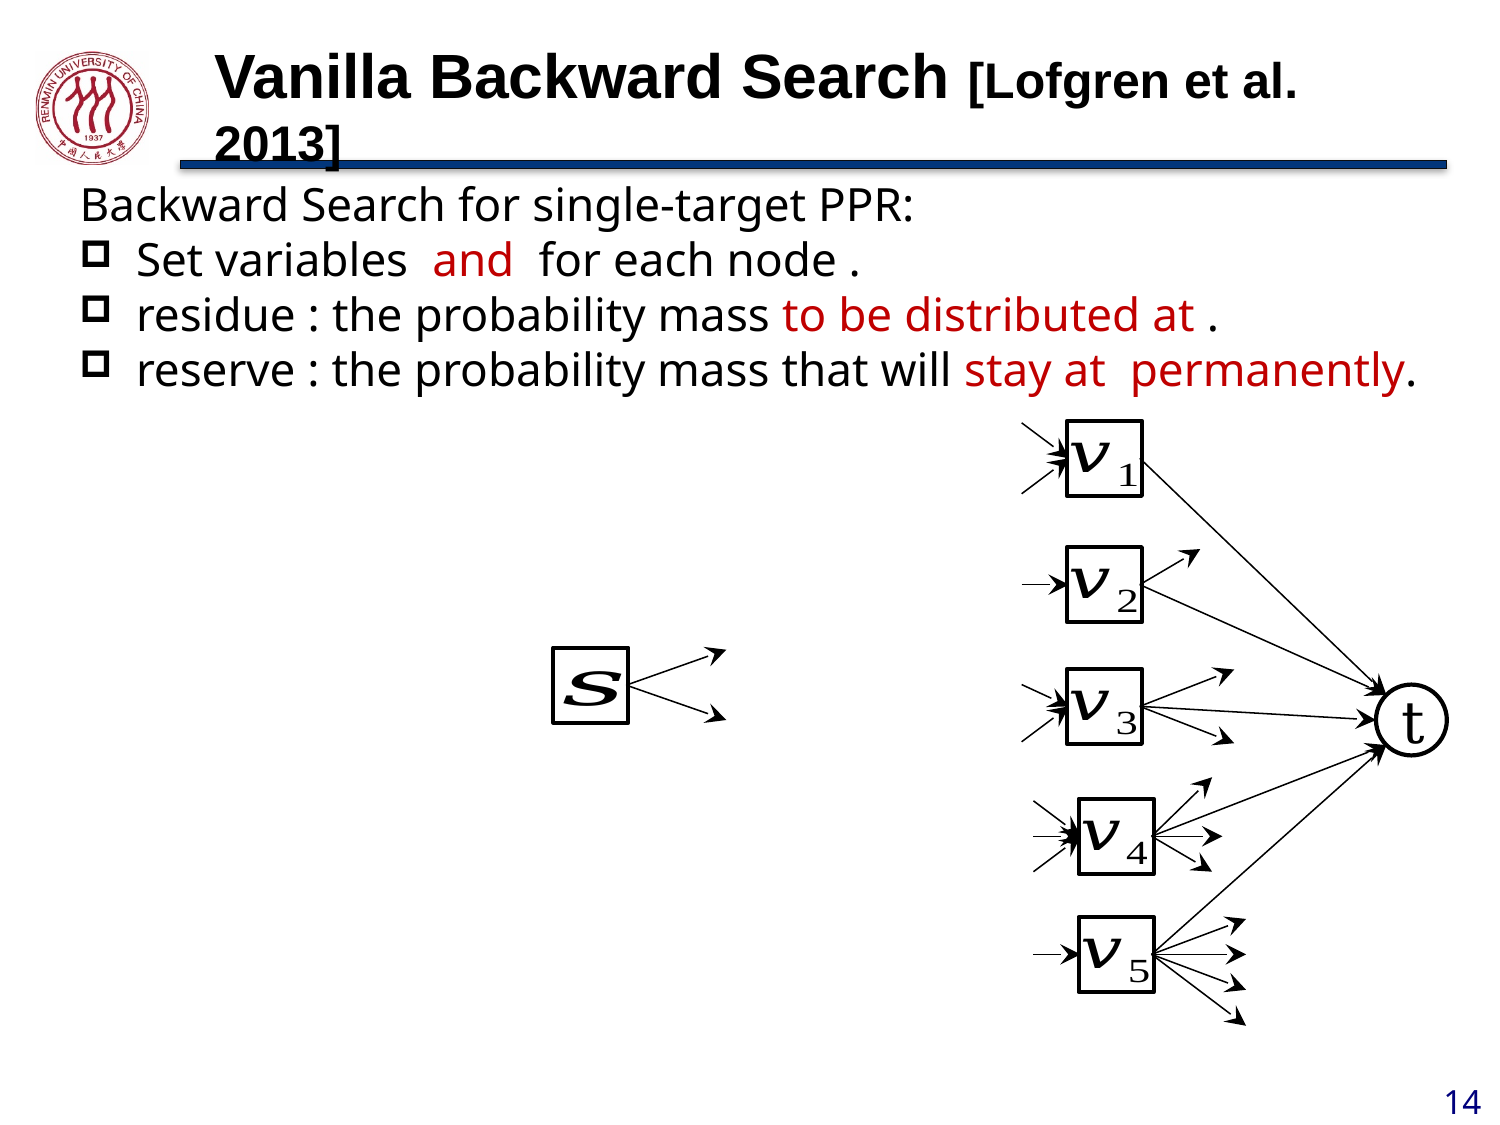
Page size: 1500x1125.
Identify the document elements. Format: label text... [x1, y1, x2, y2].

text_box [1139, 706, 1235, 744]
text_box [625, 649, 727, 684]
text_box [1139, 458, 1387, 584]
text_box t [1375, 682, 1449, 758]
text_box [1139, 669, 1235, 705]
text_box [1151, 954, 1247, 1027]
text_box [1139, 548, 1201, 585]
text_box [1021, 684, 1070, 706]
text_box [1239, 706, 1377, 721]
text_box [1033, 800, 1081, 834]
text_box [625, 684, 727, 721]
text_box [1021, 422, 1070, 459]
title Vanilla Backward Search [Lofgren et al. 2013] [198, 10, 1448, 197]
picture [35, 51, 149, 165]
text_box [1033, 836, 1081, 872]
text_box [1021, 465, 1070, 494]
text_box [1021, 706, 1070, 742]
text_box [1151, 918, 1247, 952]
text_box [1151, 744, 1387, 955]
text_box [1139, 584, 1387, 696]
